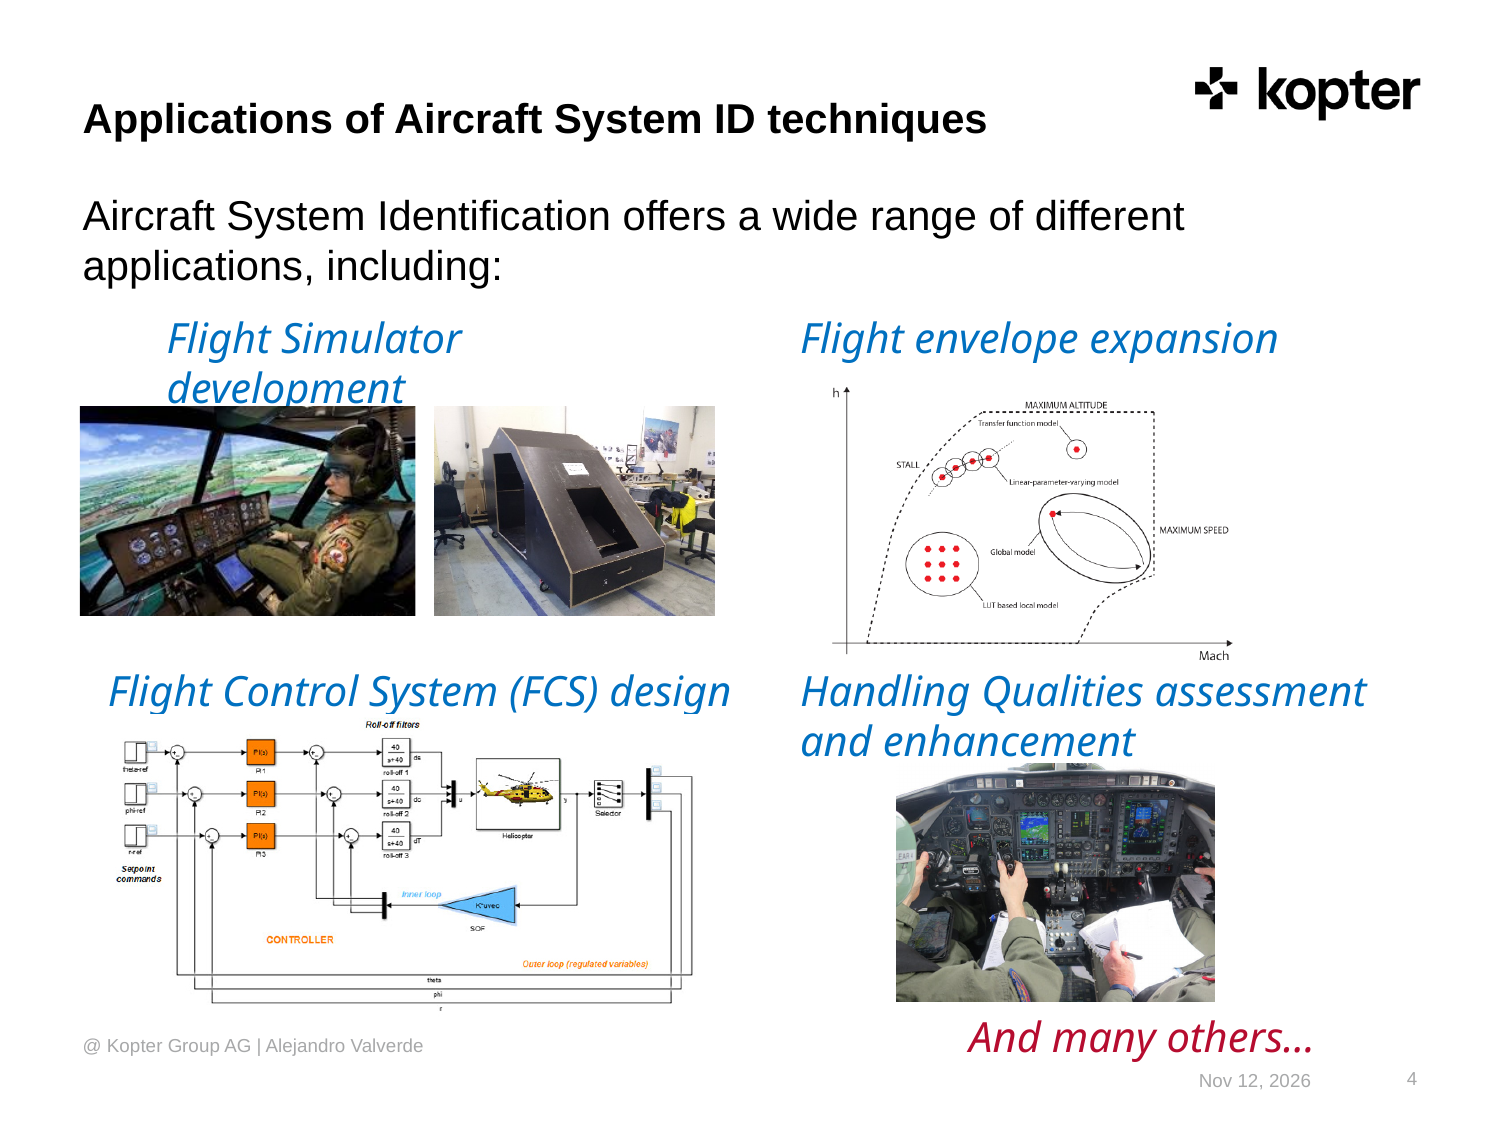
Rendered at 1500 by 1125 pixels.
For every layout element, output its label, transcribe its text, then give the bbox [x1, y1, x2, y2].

text_box Flight Simulator development [166, 311, 703, 374]
text_box Flight envelope expansion [799, 311, 1311, 369]
picture [896, 763, 1215, 1002]
picture [79, 406, 416, 616]
slide_number 2-Mar-18 [1181, 1069, 1329, 1099]
picture [1194, 66, 1421, 121]
picture [89, 714, 706, 1017]
picture [824, 373, 1245, 669]
list @ Kopter Group AG | Alejandro Valverde [82, 1033, 703, 1063]
picture [434, 406, 715, 616]
title Applications of Aircraft System ID techniques [82, 64, 1153, 142]
list Aircraft System Identification offers a wide range of different applications, including: [82, 188, 1393, 250]
text_box And many others… [804, 1011, 1316, 1069]
slide_number 4 [1328, 1067, 1418, 1097]
text_box Handling Qualities assessment and enhancement [800, 691, 1393, 765]
text_box Flight Control System (FCS) design [79, 657, 760, 715]
